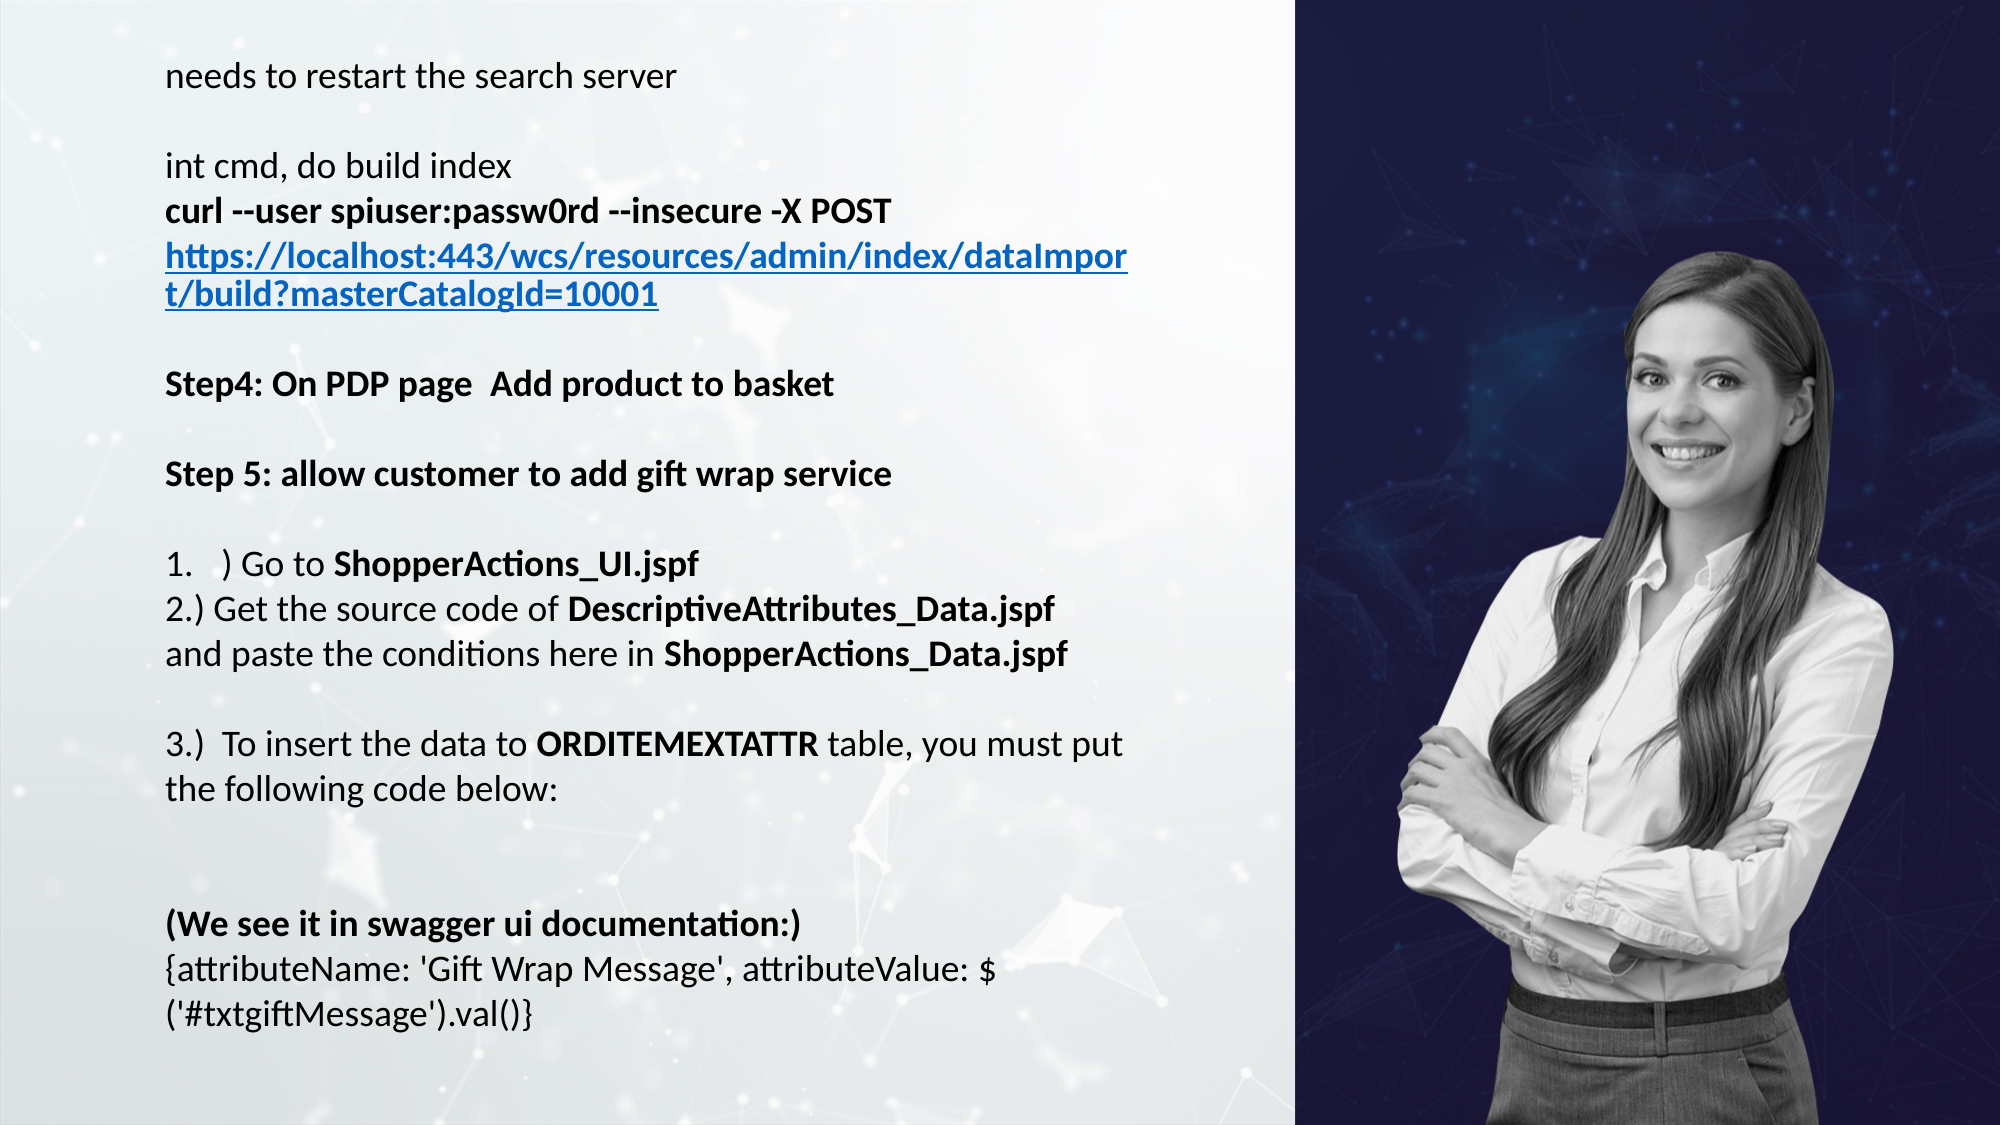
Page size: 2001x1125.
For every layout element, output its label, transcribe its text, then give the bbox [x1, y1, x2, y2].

picture [0, 0, 2000, 1125]
text_box needs to restart the search server int cmd, do build index curl --user spiuser:passw0rd --insecure -X POST https://localhost:443/wcs/resources/admin/index/dataImport/build?masterCatalogId=10001 Step4: On PDP page Add product to basket Step 5: allow customer to add gift wrap service ) Go to ShopperActions_UI.jspf 2.) Get the source code of DescriptiveAttributes_Data.jspf and paste the conditions here in ShopperActions_Data.jspf 3.) To insert the data to ORDITEMEXTATTR table, you must put the following code below: (We see it in swagger ui documentation:) {attributeName: 'Gift Wrap Message', attributeValue: $('#txtgiftMessage').val()} [150, 43, 1151, 1094]
